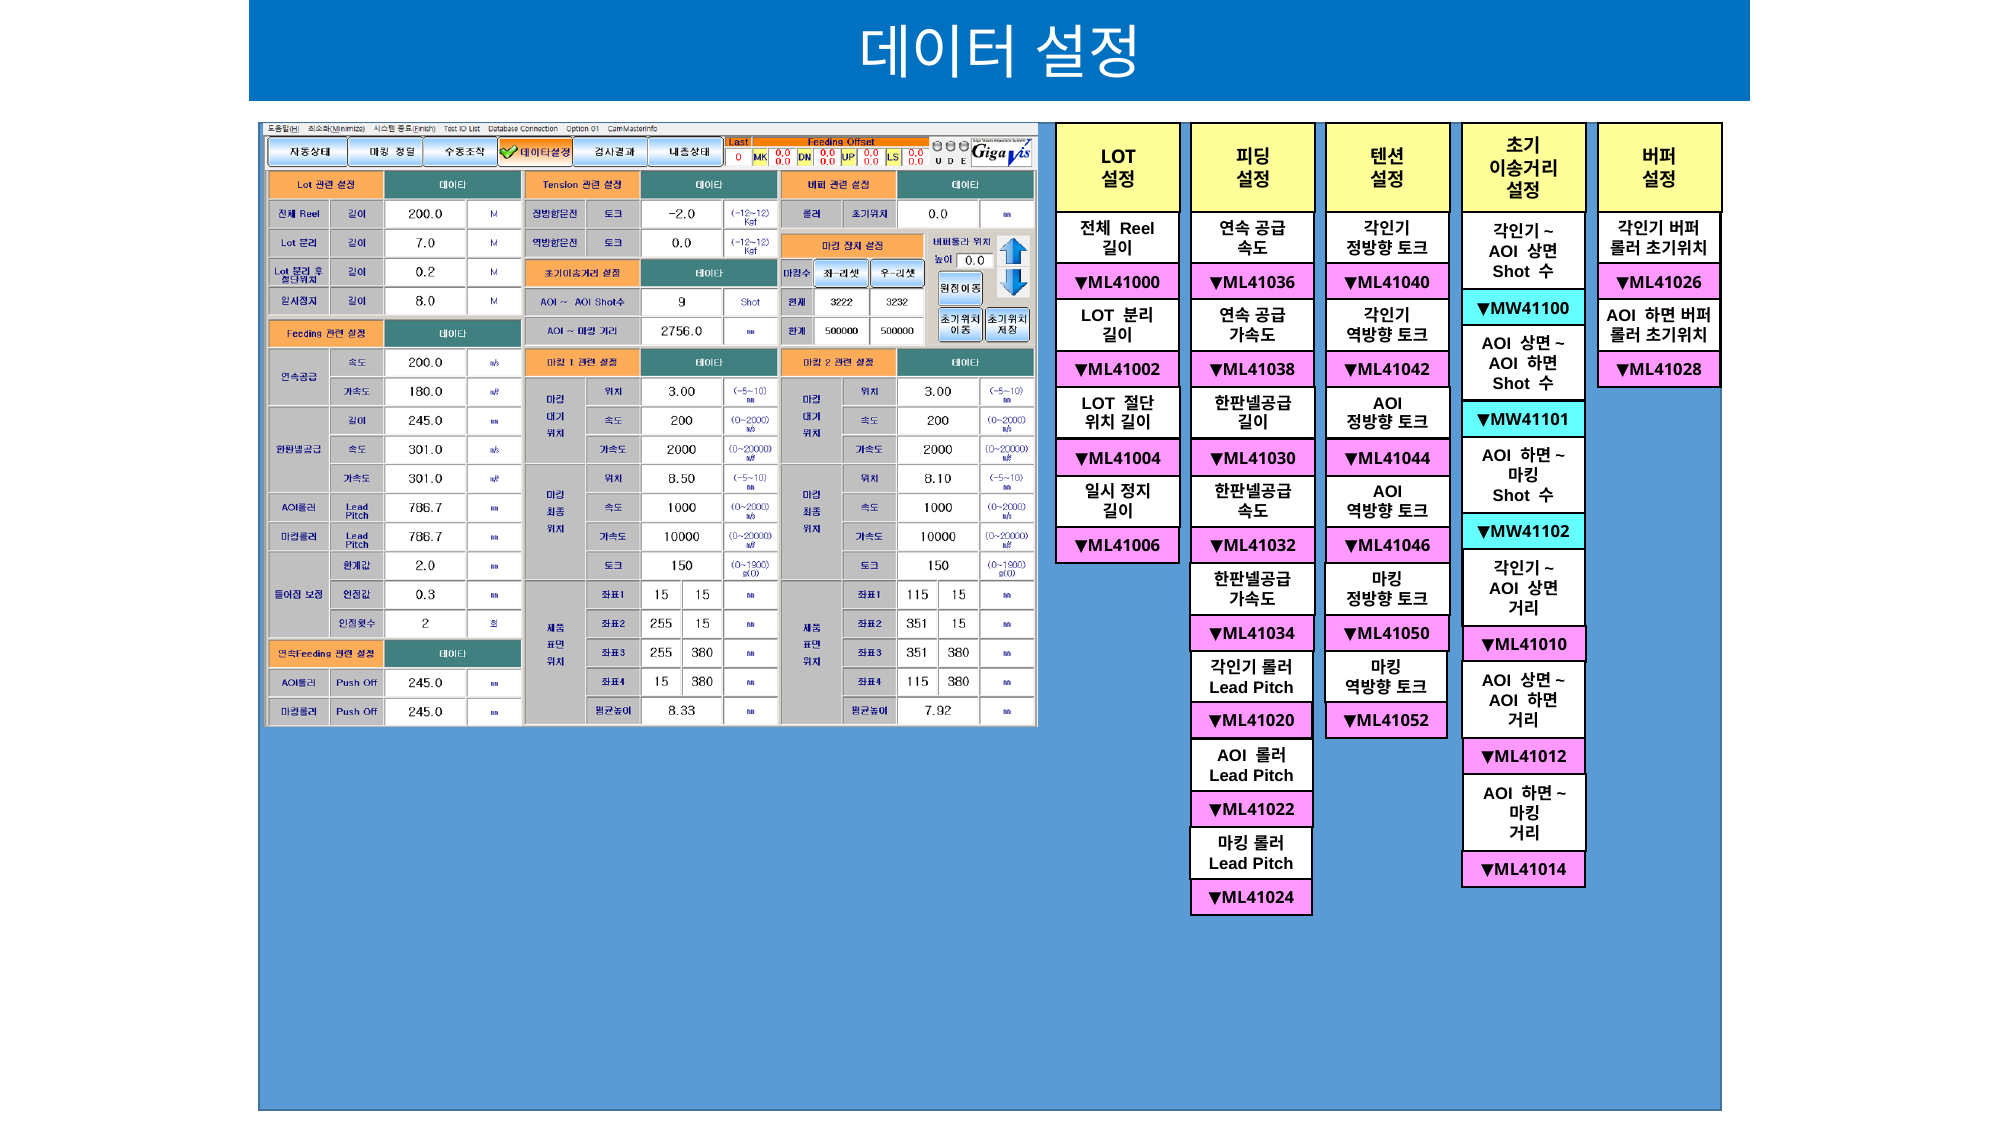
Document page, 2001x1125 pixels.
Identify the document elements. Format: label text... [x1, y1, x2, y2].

text_box AOI 롤러 Lead Pitch [1190, 739, 1314, 792]
text_box ▼ML41012 [1462, 737, 1586, 773]
text_box ▼ML41022 [1190, 792, 1314, 828]
text_box 전체 Reel 길이 [1055, 213, 1180, 264]
text_box AOI 정방향 토크 [1325, 386, 1451, 439]
text_box AOI 상면~ AOI 하면 Shot 수 [1461, 324, 1586, 399]
text_box 피딩 설정 [1190, 122, 1316, 213]
text_box ▼ML41046 [1325, 528, 1451, 562]
text_box 한판넬공급 길이 [1190, 386, 1316, 439]
text_box 각인기 역방향 토크 [1325, 298, 1450, 352]
text_box ▼ML41052 [1325, 703, 1448, 739]
text_box ▼ML41026 [1597, 264, 1722, 298]
text_box 버퍼 설정 [1597, 122, 1723, 213]
text_box AOI 하면 버퍼 롤러 초기위치 [1597, 298, 1722, 352]
text_box AOI 역방향 토크 [1325, 477, 1451, 528]
text_box ▼MW41100 [1461, 288, 1586, 324]
text_box ▼ML41000 [1055, 264, 1180, 298]
text_box 각인기~ AOI 상면 거리 [1461, 548, 1586, 627]
text_box 각인기 정방향 토크 [1325, 213, 1450, 264]
text_box ▼MW41101 [1461, 399, 1586, 436]
text_box ▼MW41102 [1461, 512, 1586, 548]
text_box AOI 상면~ AOI 하면 거리 [1461, 660, 1586, 739]
text_box 데이터 설정 [249, 0, 1750, 101]
text_box 각인기~ AOI 상면 Shot 수 [1461, 213, 1586, 288]
text_box ▼ML41002 [1055, 352, 1180, 386]
text_box 한판넬공급 속도 [1190, 477, 1316, 528]
text_box ▼ML41042 [1325, 352, 1450, 386]
text_box 연속 공급 가속도 [1190, 298, 1315, 352]
text_box 한판넬공급 가속도 [1189, 562, 1316, 616]
text_box 각인기 롤러 Lead Pitch [1190, 650, 1314, 703]
text_box ▼ML41044 [1325, 439, 1451, 477]
picture [263, 123, 1038, 727]
text_box 초기 이송거리 설정 [1461, 122, 1587, 213]
text_box ▼ML41004 [1055, 439, 1181, 477]
text_box ▼ML41038 [1190, 352, 1315, 386]
text_box 마킹 롤러 Lead Pitch [1189, 826, 1313, 880]
text_box [258, 122, 1722, 1111]
text_box 각인기 버퍼 롤러 초기위치 [1597, 213, 1722, 264]
text_box AOI 하면~ 마킹 Shot 수 [1461, 436, 1586, 512]
text_box AOI 하면~ 마킹 거리 [1462, 773, 1587, 852]
text_box ▼ML41036 [1190, 264, 1315, 298]
text_box ▼ML41020 [1190, 703, 1314, 739]
text_box 텐션 설정 [1325, 122, 1451, 213]
text_box ▼ML41032 [1190, 528, 1316, 562]
text_box LOT 절단 위치 길이 [1055, 386, 1181, 439]
text_box ▼ML41014 [1461, 850, 1586, 888]
text_box 마킹 역방향 토크 [1324, 650, 1448, 703]
text_box ▼ML41010 [1462, 625, 1587, 663]
text_box ▼ML41030 [1190, 439, 1316, 477]
text_box ▼ML41024 [1190, 880, 1313, 916]
text_box ▼ML41006 [1055, 528, 1180, 564]
text_box ▼ML41040 [1325, 264, 1450, 298]
text_box LOT 설정 [1055, 122, 1181, 213]
text_box 연속 공급 속도 [1190, 213, 1315, 264]
text_box ▼ML41034 [1189, 616, 1315, 652]
text_box ▼ML41028 [1597, 352, 1722, 388]
text_box LOT 분리 길이 [1055, 298, 1180, 352]
text_box 마킹 정방향 토크 [1324, 562, 1451, 616]
text_box ▼ML41050 [1324, 616, 1450, 652]
text_box 일시 정지 길이 [1055, 477, 1181, 528]
